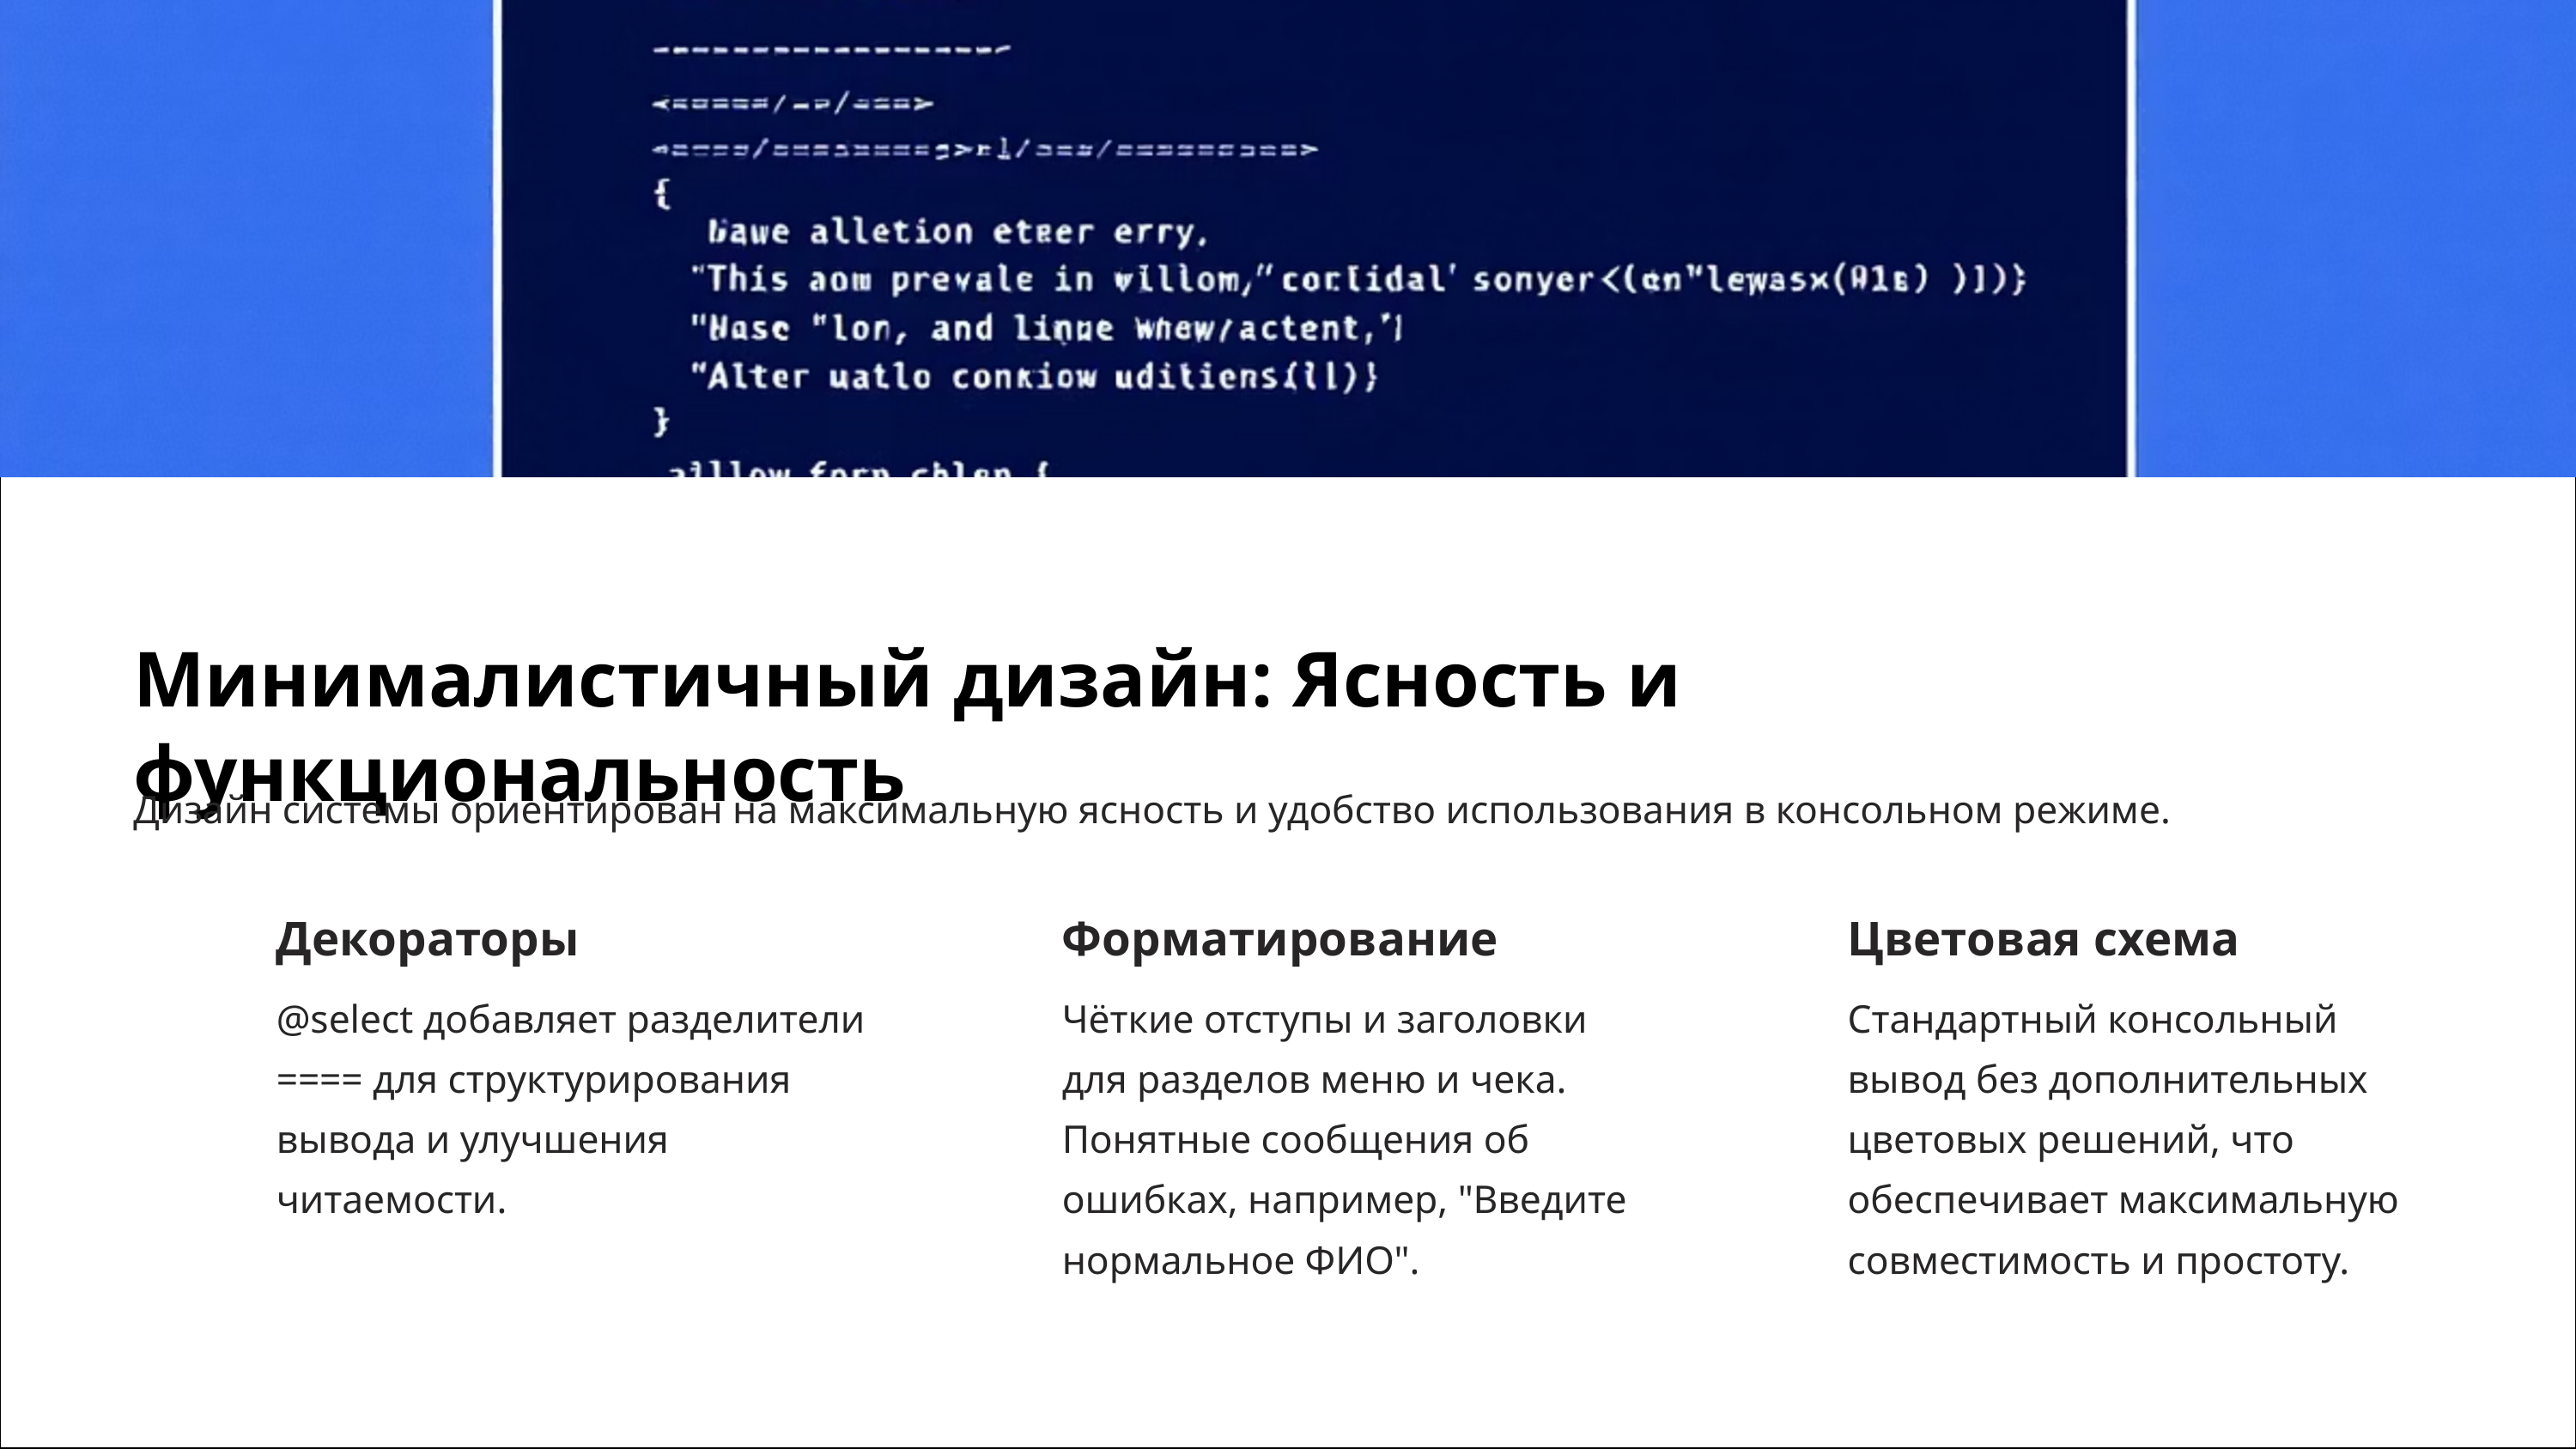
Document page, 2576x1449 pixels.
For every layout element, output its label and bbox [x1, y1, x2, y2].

text_box [0, 488, 2576, 1449]
text_box [0, 0, 2576, 477]
